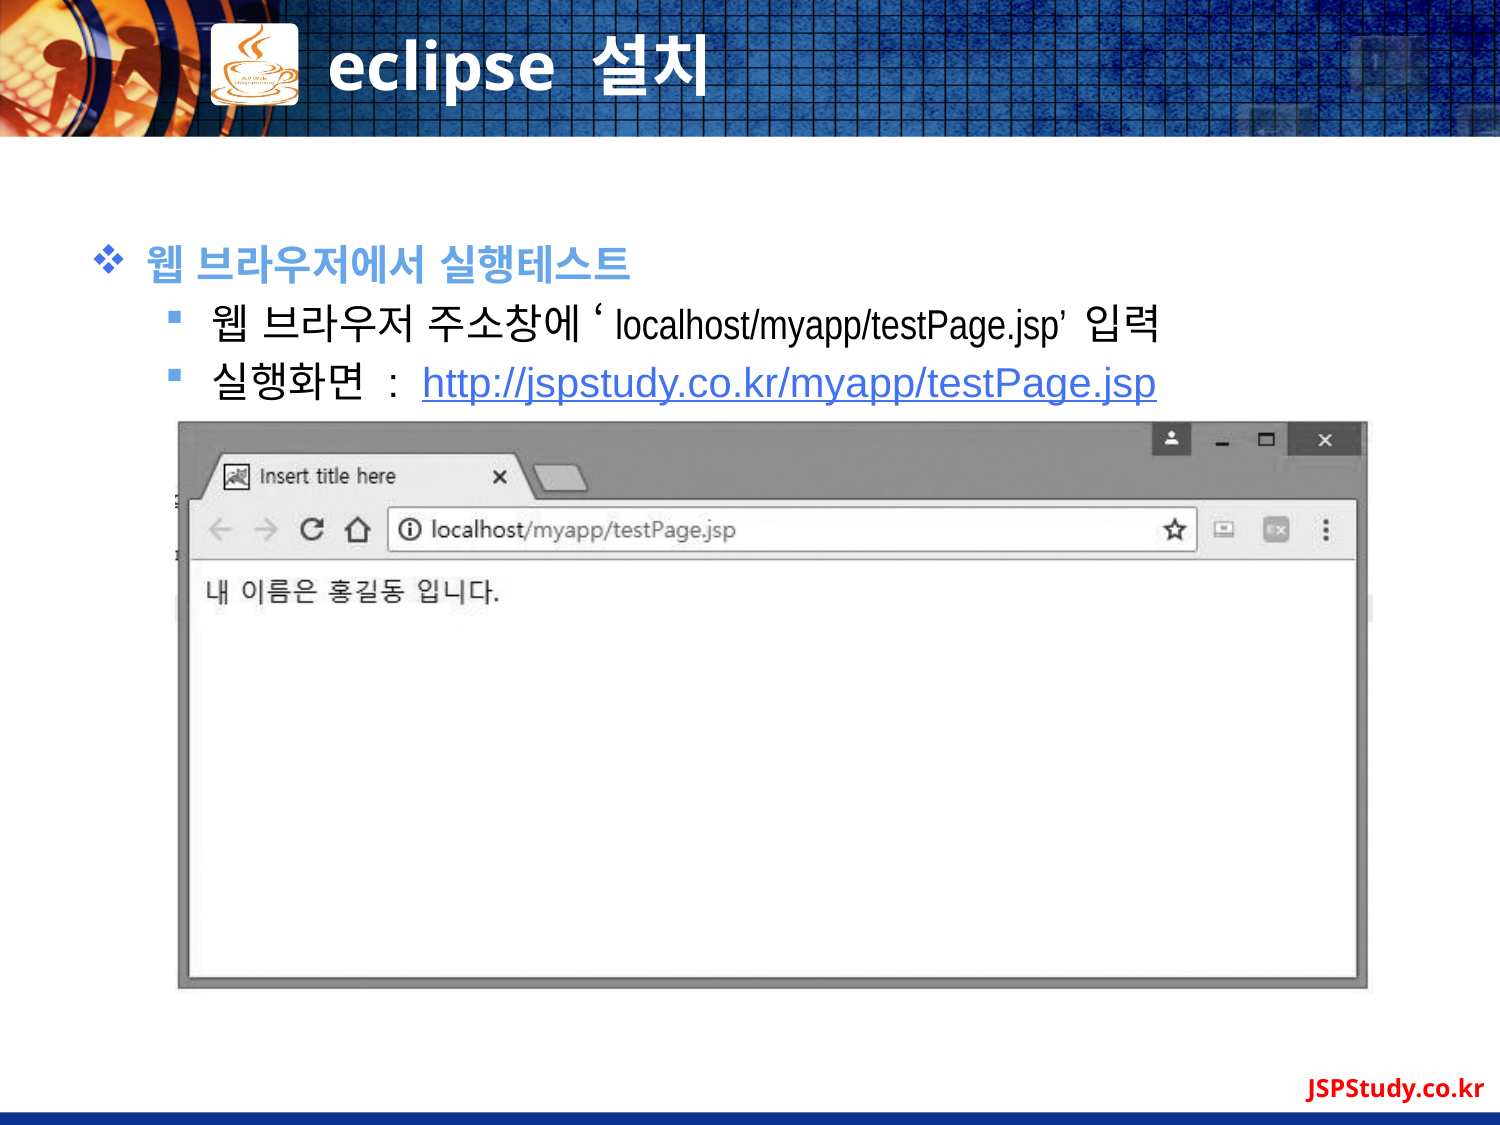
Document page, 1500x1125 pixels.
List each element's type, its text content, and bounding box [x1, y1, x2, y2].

footer JSPStudy.co.kr [1024, 1064, 1500, 1118]
title eclipse 설치 [312, 17, 1388, 111]
picture [175, 420, 1373, 995]
picture [0, 0, 1500, 138]
text_box 웹 브라우저에서 실행테스트 웹 브라우저 주소창에 ‘localhost/myapp/testPage.jsp’ 입력 실행화면 : http://jspstudy.co.kr/myapp/testPage.jsp [75, 231, 1500, 480]
